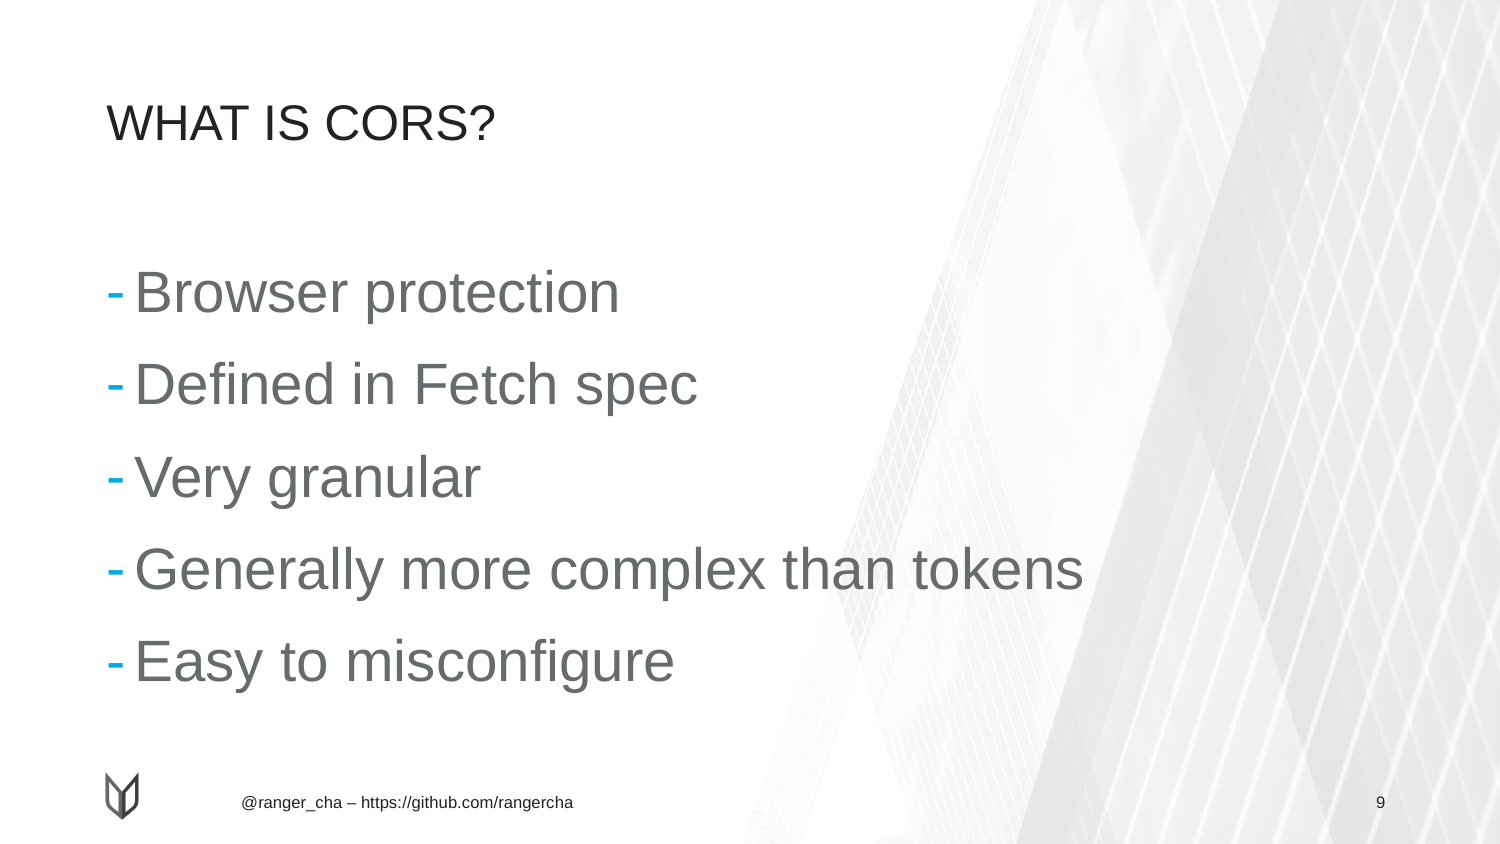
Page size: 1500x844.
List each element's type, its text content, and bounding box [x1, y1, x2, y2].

slide_number 9 [1345, 784, 1400, 815]
picture [0, 0, 1500, 844]
list Browser protection Defined in Fetch spec Very granular Generally more complex than tokens Easy to misconfigure [106, 246, 1400, 733]
title WHAT IS CORS? [106, 96, 1400, 220]
